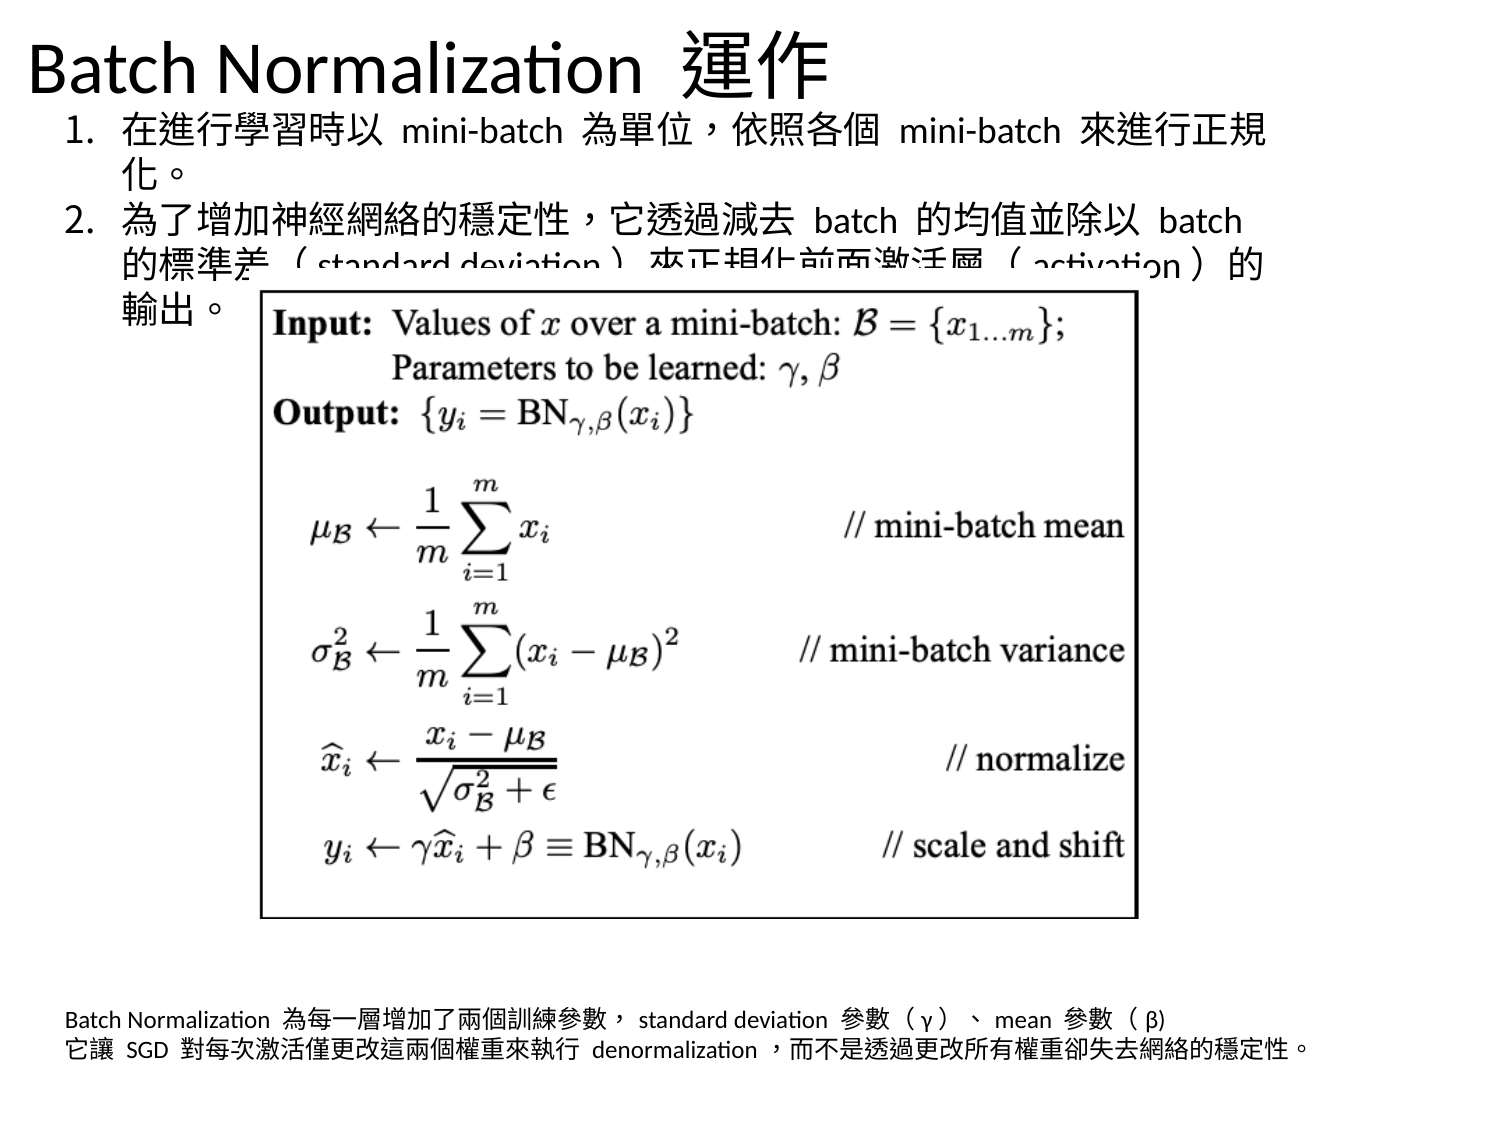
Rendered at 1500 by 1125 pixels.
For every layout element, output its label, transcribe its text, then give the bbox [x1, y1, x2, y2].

text_box Batch Normalization 為每一層增加了兩個訓練參數，standard deviation 參數（γ）、mean 參數（β) 它讓 SGD 對每次激活僅更改這兩個權重來執行 denormalization，而不是透過更改所有權重卻失去網絡的穩定性。 [49, 996, 1384, 1071]
text_box Batch Normalization 運作 [12, 10, 845, 116]
text_box 在進行學習時以 mini-batch 為單位，依照各個 mini-batch 來進行正規化。 為了增加神經網絡的穩定性，它透過減去 batch 的均值並除以 batch 的標準差（standard deviation）來正規化前面激活層（activation）的輸出。 [50, 99, 1297, 339]
picture [249, 268, 1150, 919]
